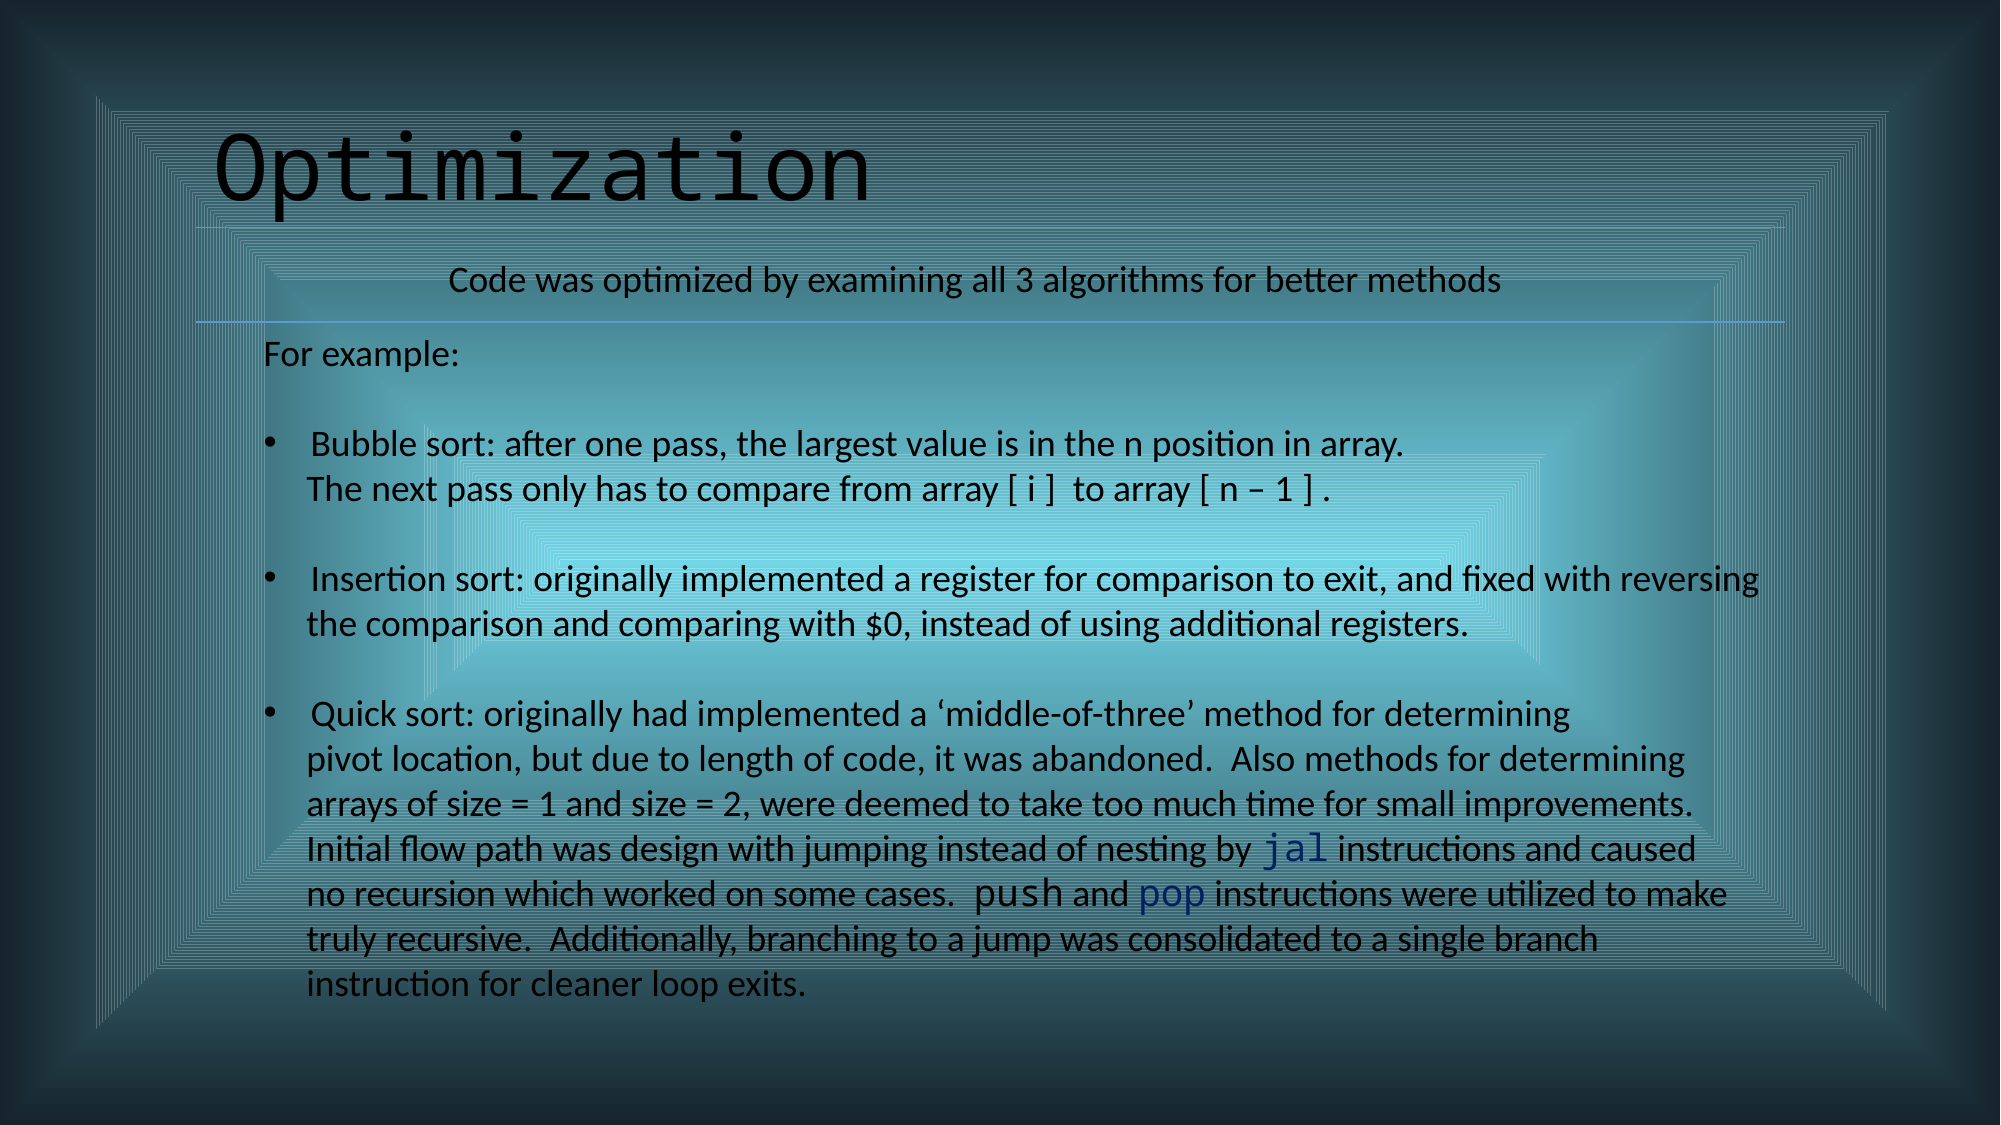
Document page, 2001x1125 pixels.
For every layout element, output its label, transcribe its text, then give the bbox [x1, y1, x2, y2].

text_box Optimization [199, 101, 889, 227]
text_box For example: Bubble sort: after one pass, the largest value is in the n position in array. The next pass only has to compare from array [ i ] to array [ n – 1 ] . Insertion sort: originally implemented a register for comparison to exit, and fixed with reversing the comparison and comparing with $0, instead of using additional registers. Quick sort: originally had implemented a ‘middle-of-three’ method for determining pivot location, but due to length of code, it was abandoned. Also methods for determining arrays of size = 1 and size = 2, were deemed to take too much time for small improvements. Initial flow path was design with jumping instead of nesting by jal instructions and caused no recursion which worked on some cases. push and pop instructions were utilized to make truly recursive. Additionally, branching to a jump was consolidated to a single branch instruction for cleaner loop exits. [248, 323, 1777, 1012]
text_box Code was optimized by examining all 3 algorithms for better methods [433, 247, 1518, 321]
